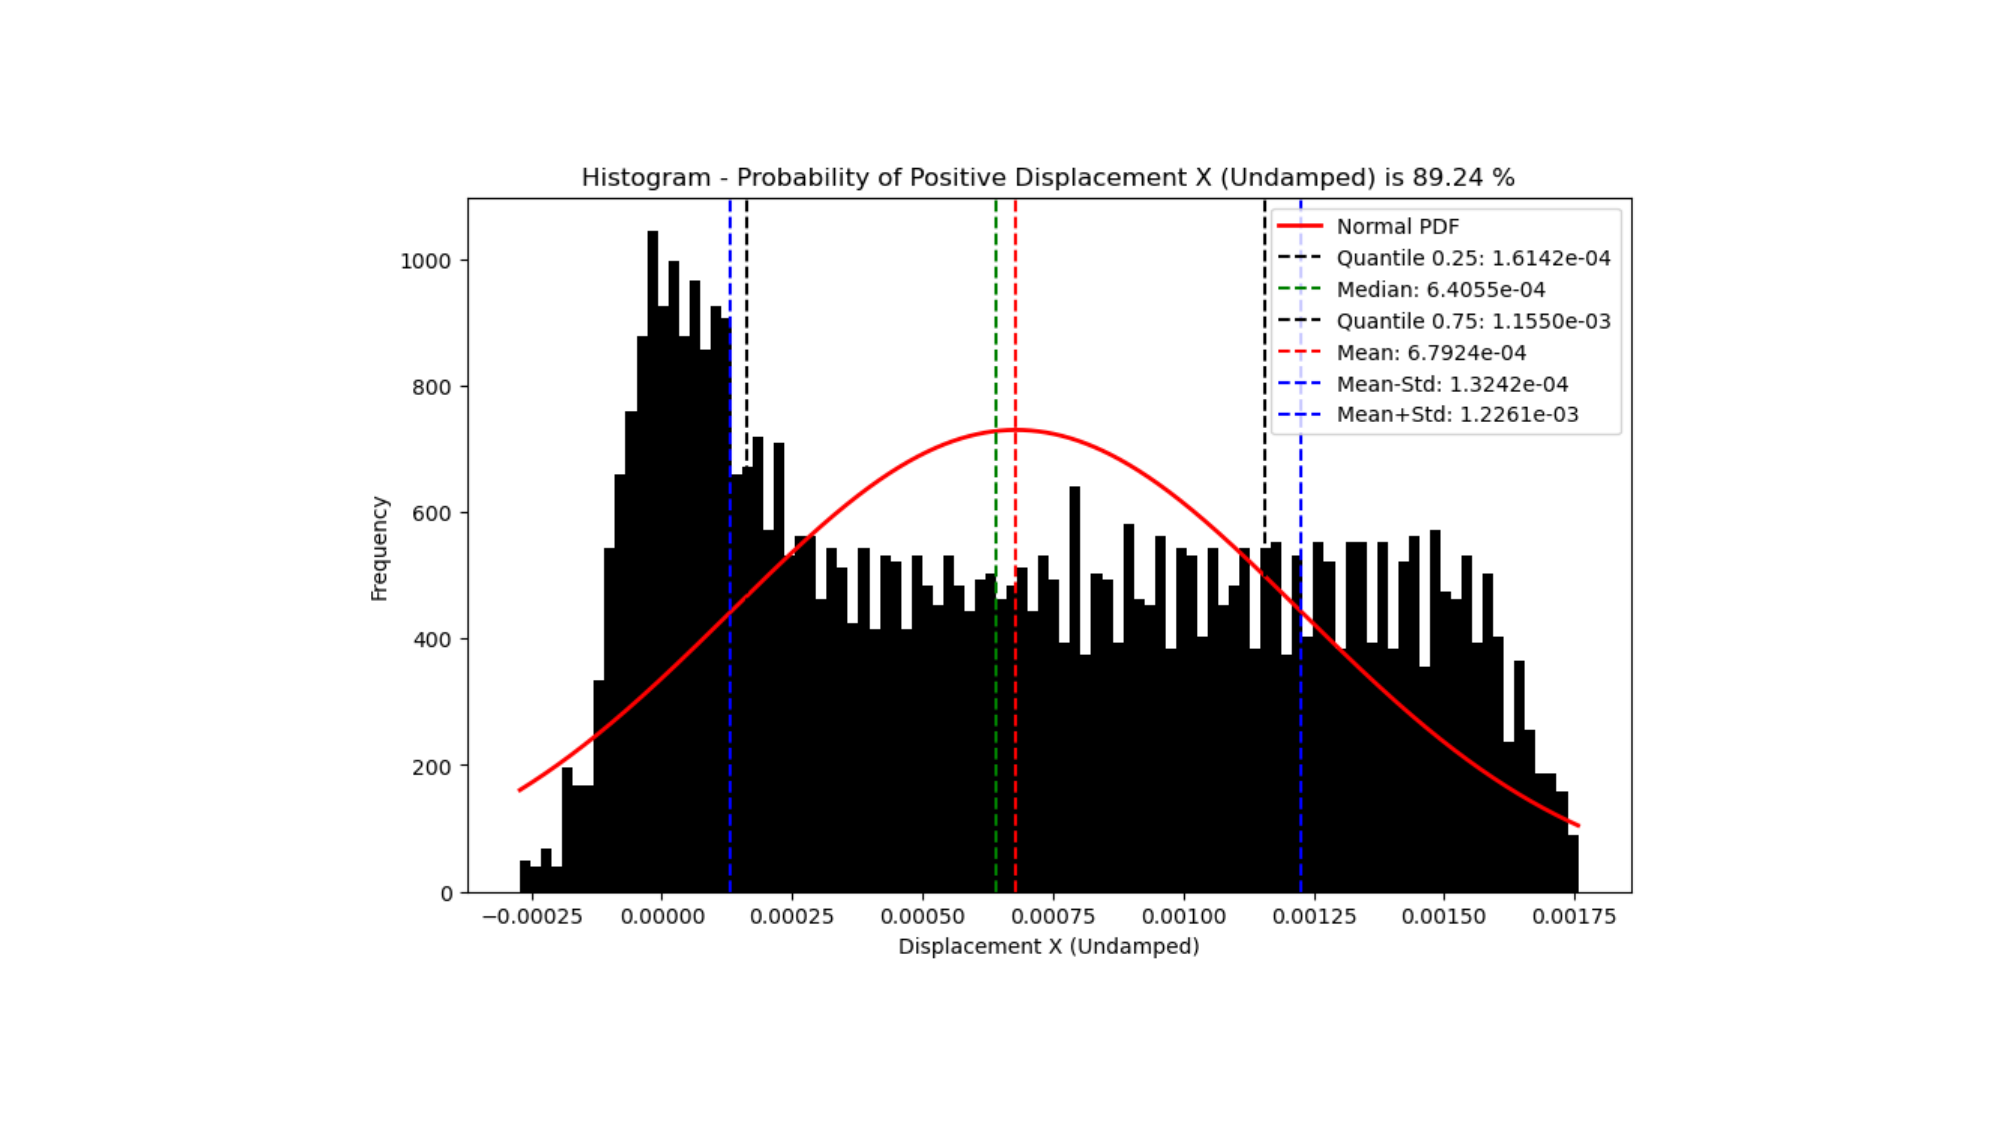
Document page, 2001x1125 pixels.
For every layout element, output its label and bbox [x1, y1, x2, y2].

picture [355, 153, 1645, 972]
